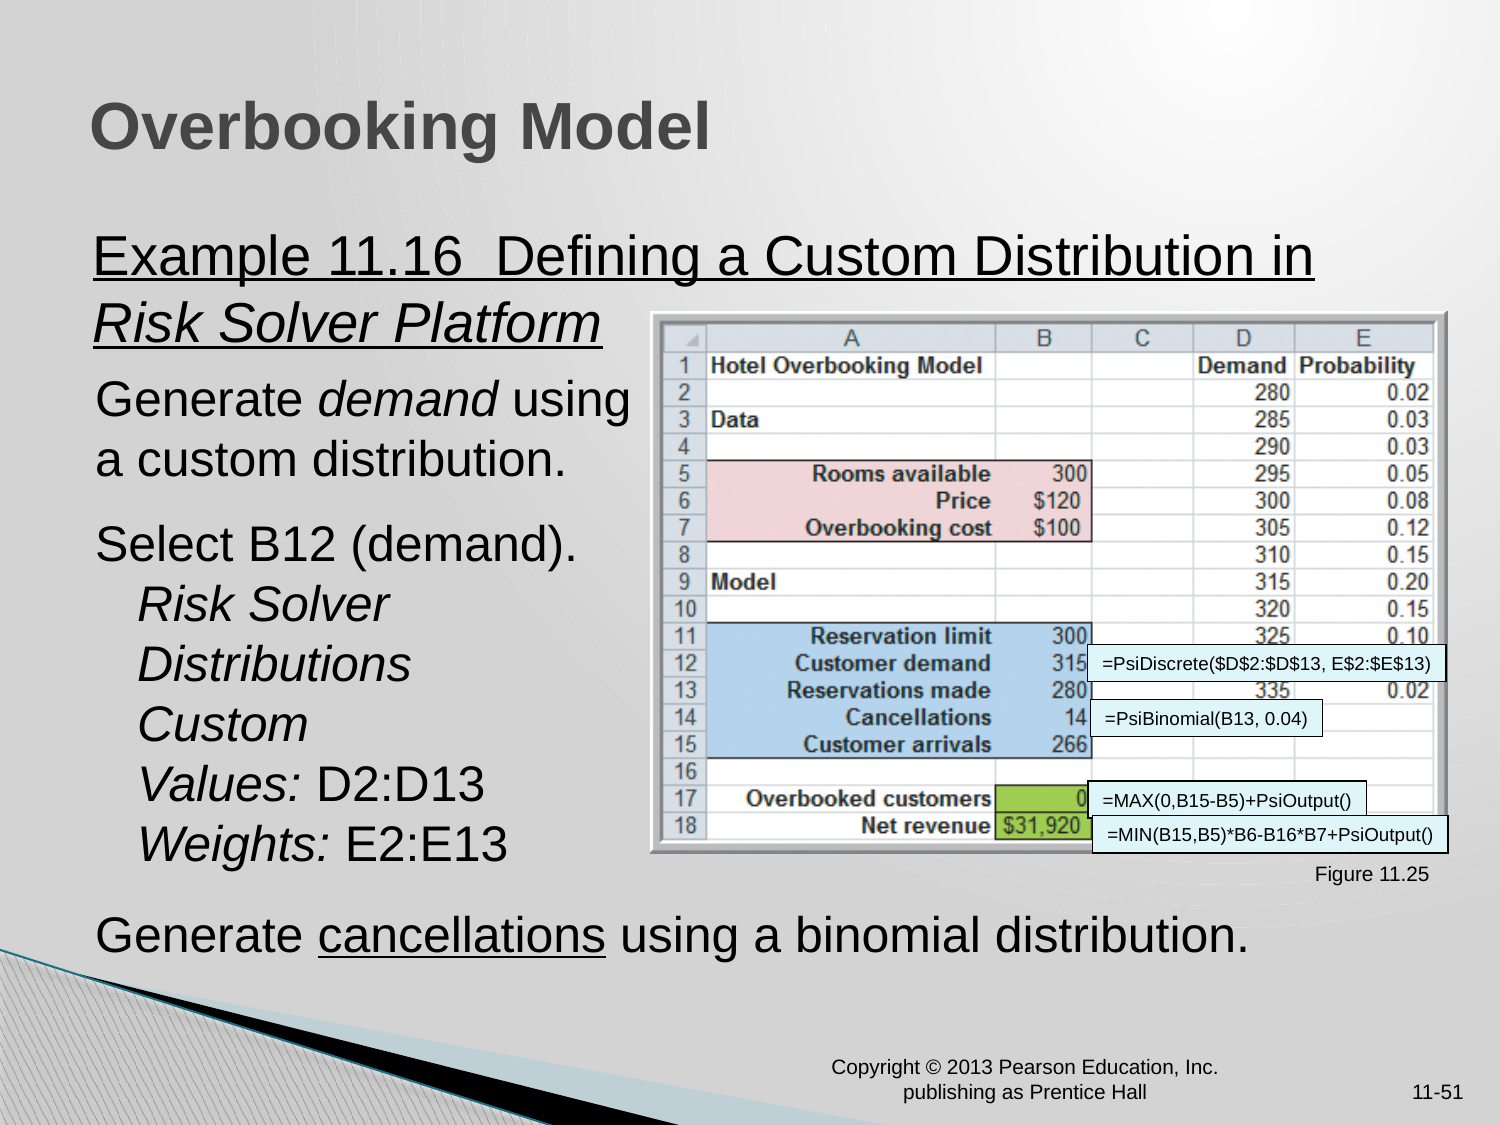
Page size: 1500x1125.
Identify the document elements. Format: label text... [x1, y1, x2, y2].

text_box Generate demand using a custom distribution. Select B12 (demand). Risk Solver Distributions Custom Values: D2:D13 Weights: E2:E13 [80, 359, 659, 880]
title Overbooking Model [75, 45, 1425, 200]
slide_number 11-51 [1362, 1051, 1479, 1112]
text_box Figure 11.25 [1299, 864, 1445, 894]
picture [649, 310, 1448, 854]
list Example 11.16 Defining a Custom Distribution in Risk Solver Platform [77, 210, 1429, 954]
footer Copyright © 2013 Pearson Education, Inc. publishing as Prentice Hall [812, 1051, 1238, 1112]
text_box Generate cancellations using a binomial distribution. [80, 895, 1341, 971]
